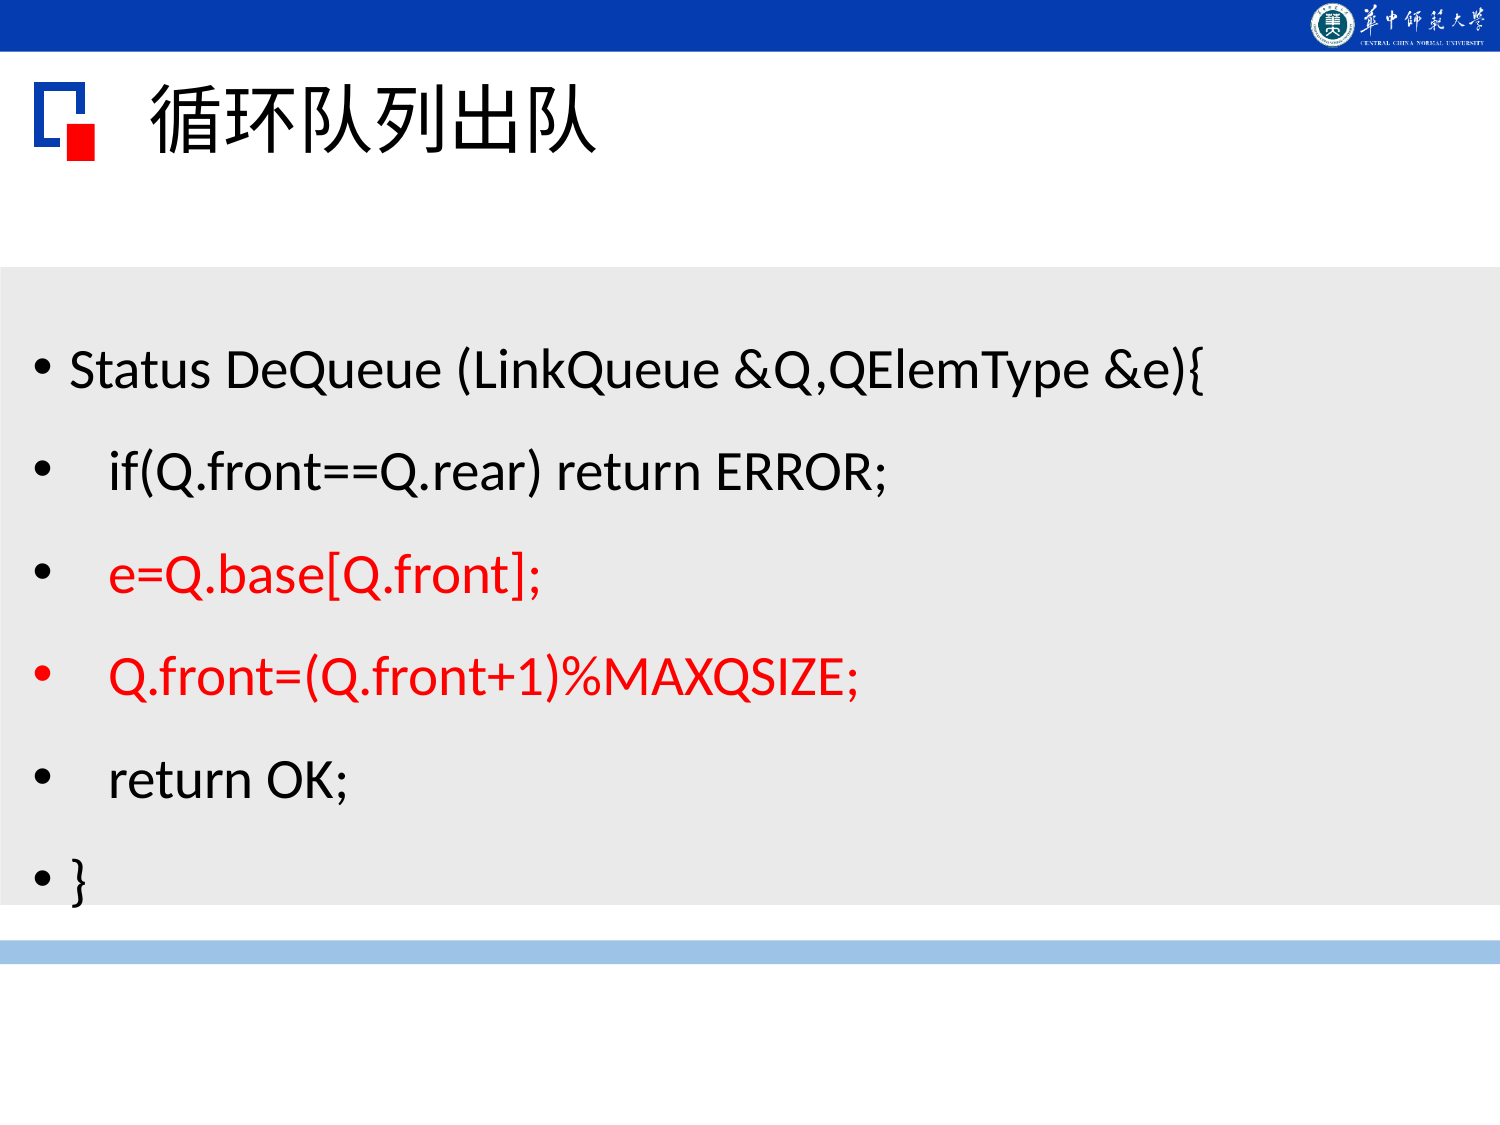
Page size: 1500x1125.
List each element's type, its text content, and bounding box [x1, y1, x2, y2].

text_box 循环队列出队 [133, 75, 987, 161]
text_box [0, 940, 1500, 965]
list Status DeQueue (LinkQueue &Q,QElemType &e){ if(Q.front==Q.rear) return ERROR; e=Q.base[Q.front]; Q.front=(Q.front+1)%MAXQSIZE; return OK; } [17, 310, 1431, 923]
picture [1310, 2, 1486, 48]
text_box [0, 267, 1500, 905]
